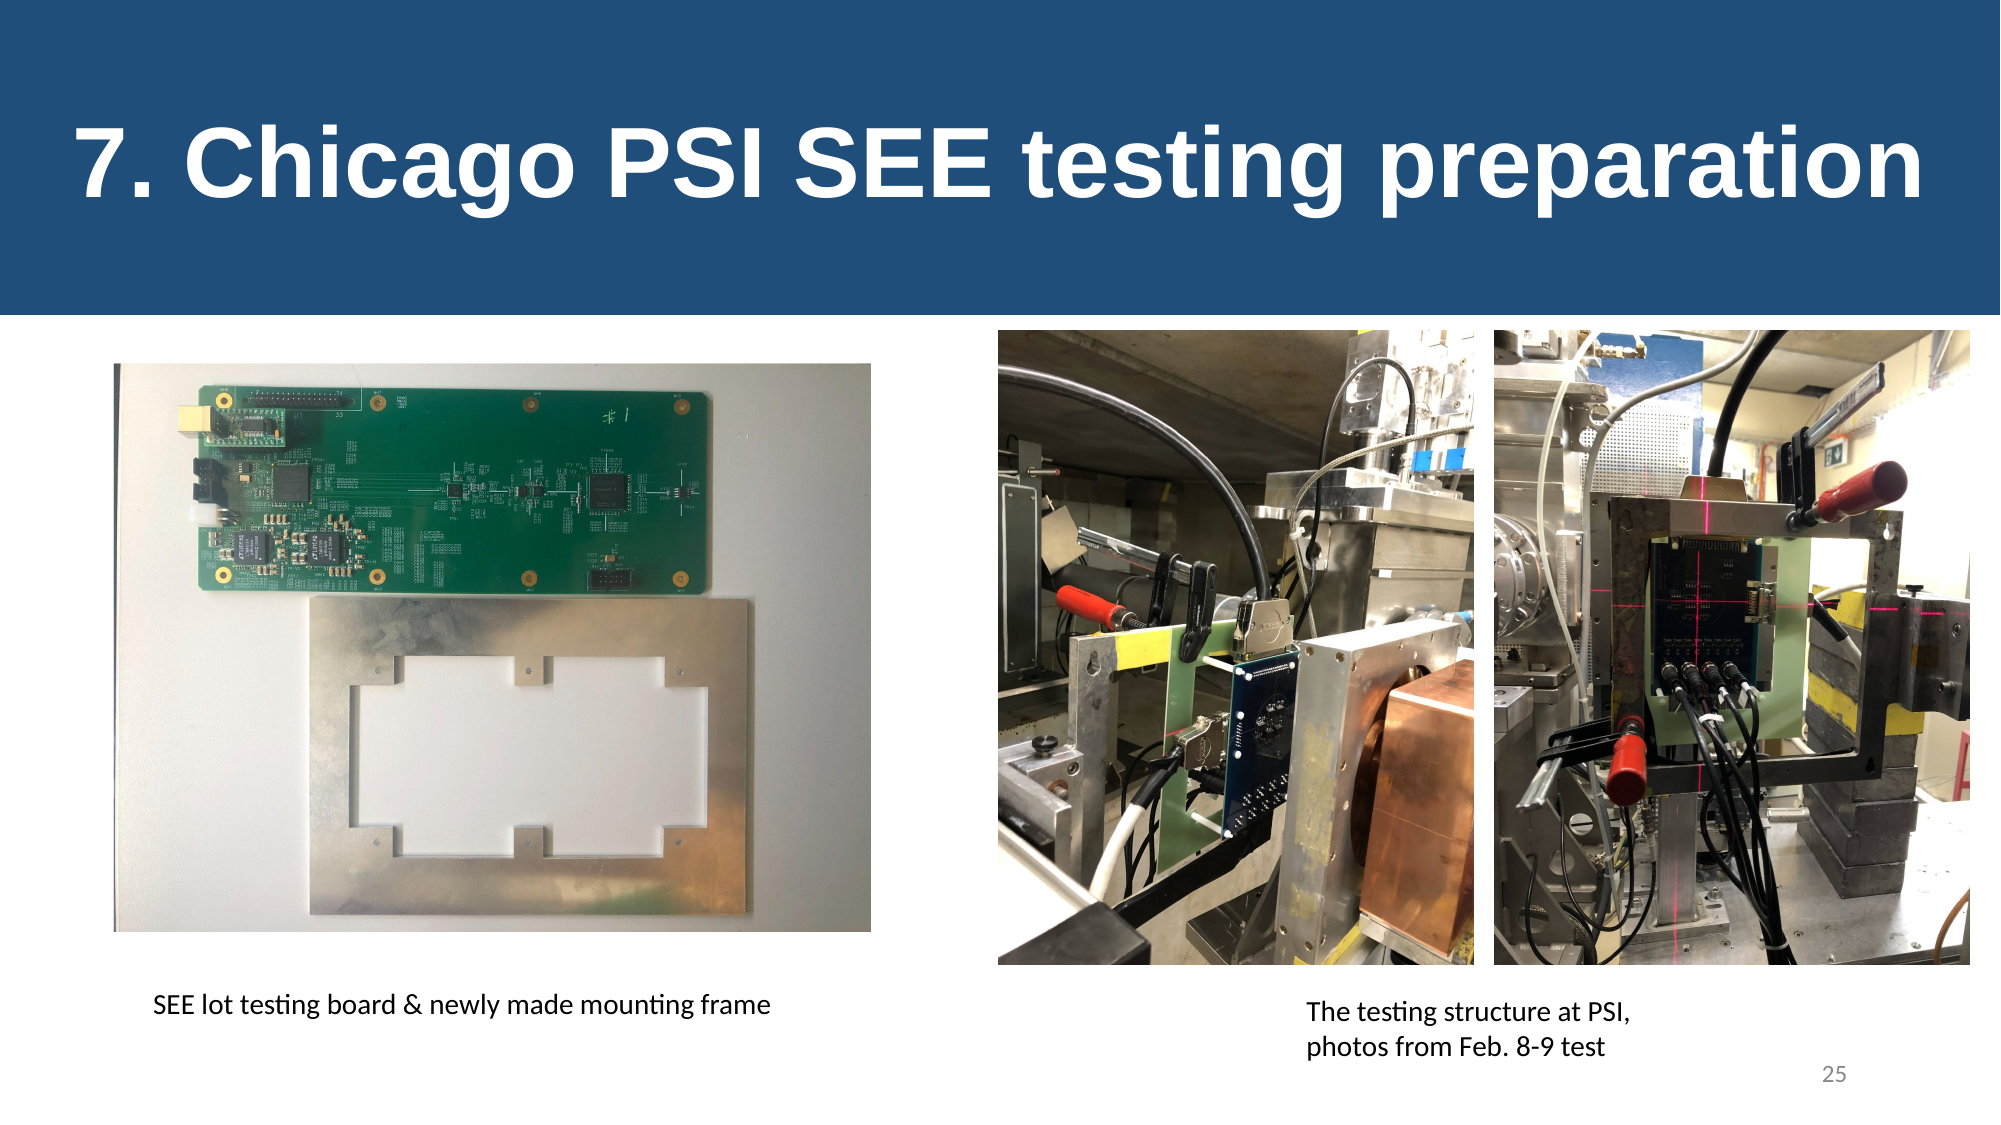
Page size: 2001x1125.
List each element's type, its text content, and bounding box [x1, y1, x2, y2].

picture [1493, 329, 1971, 966]
text_box SEE lot testing board & newly made mounting frame [138, 970, 803, 1036]
slide_number ‹#› [1412, 1042, 1863, 1103]
picture [998, 330, 1475, 965]
text_box The testing structure at PSI, photos from Feb. 8-9 test [1291, 977, 1711, 1077]
text_box 7. Chicago PSI SEE testing preparation [0, 0, 2000, 315]
picture [114, 268, 870, 1027]
